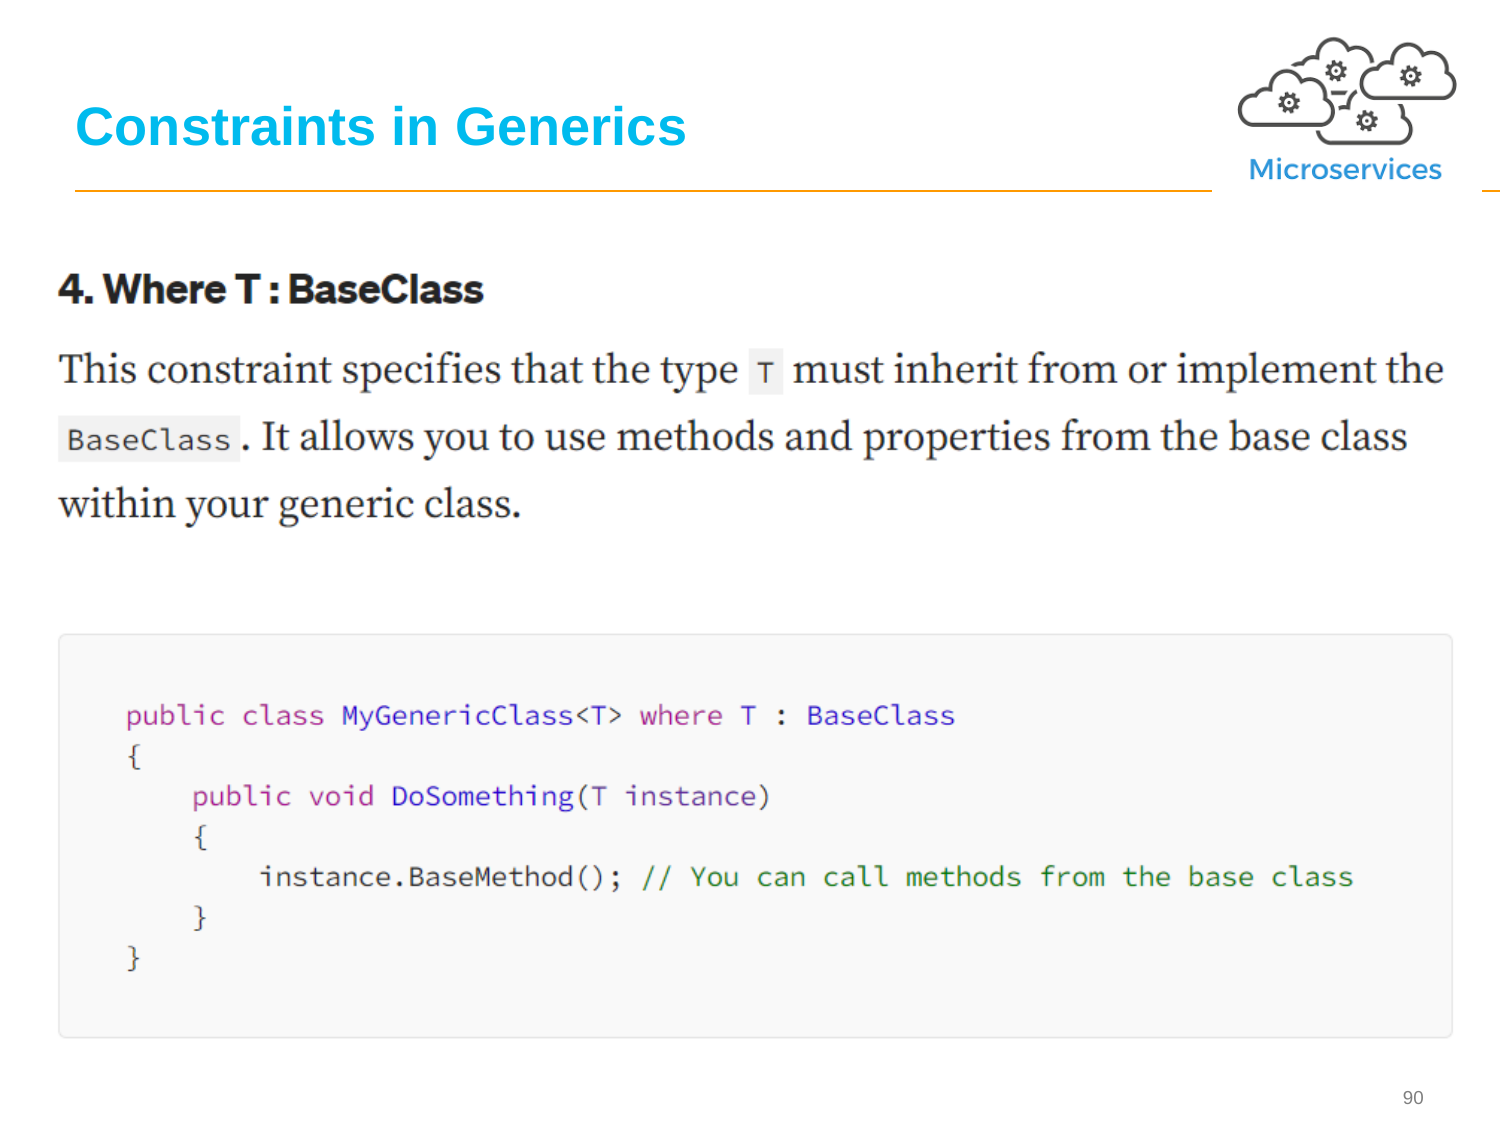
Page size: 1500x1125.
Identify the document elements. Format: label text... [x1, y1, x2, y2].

picture [42, 262, 1468, 1058]
picture [1212, 1, 1482, 203]
title Constraints in Generics [75, 27, 1422, 157]
